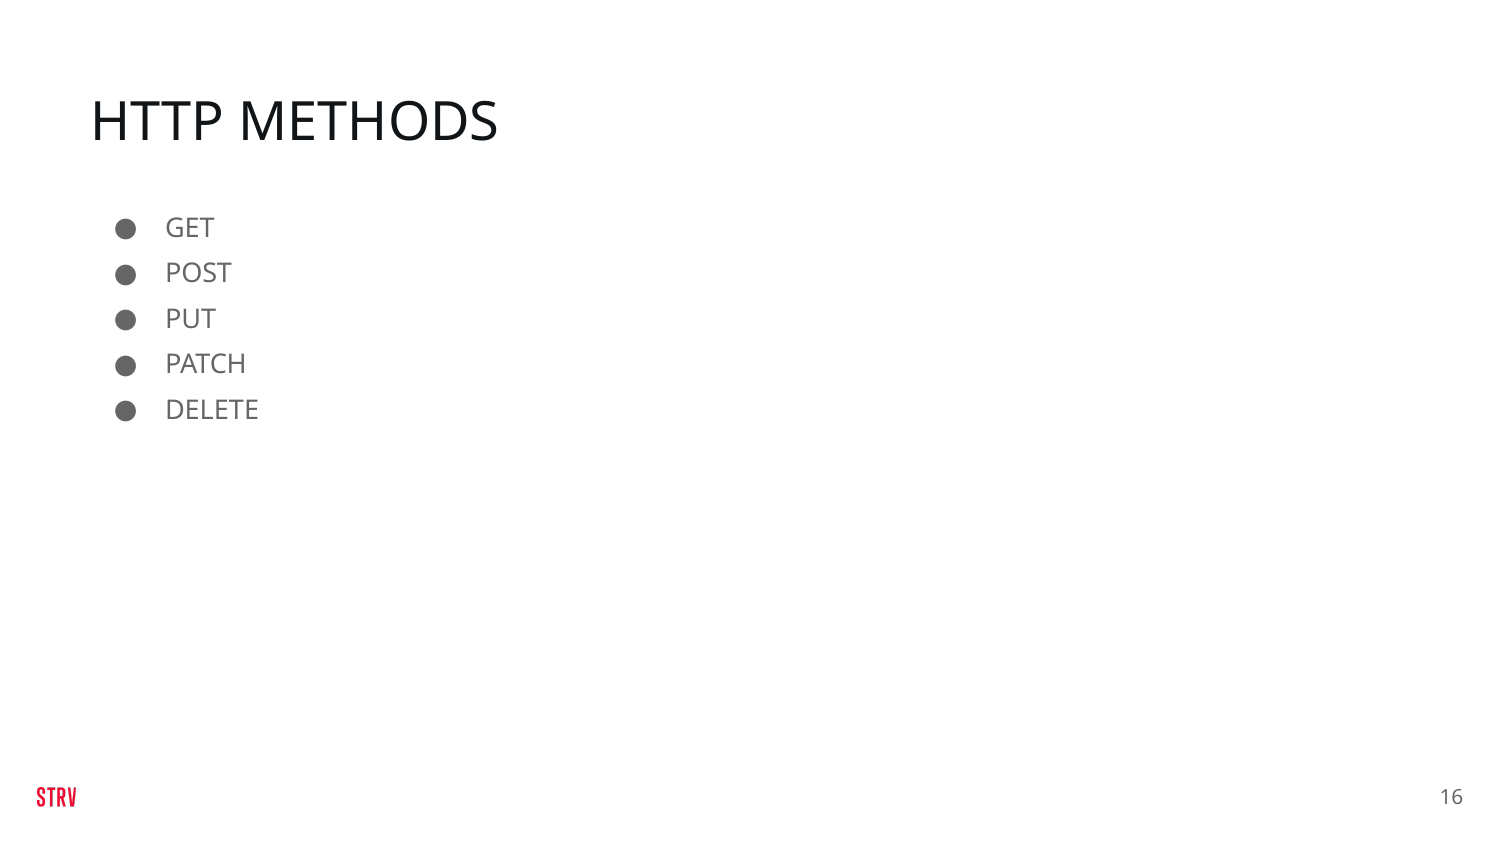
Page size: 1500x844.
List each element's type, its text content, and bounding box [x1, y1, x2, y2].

list GET POST PUT PATCH DELETE [0, 197, 1500, 744]
slide_number ‹#› [1411, 779, 1478, 816]
picture [37, 787, 76, 807]
title HTTP METHODS [0, 86, 1500, 140]
